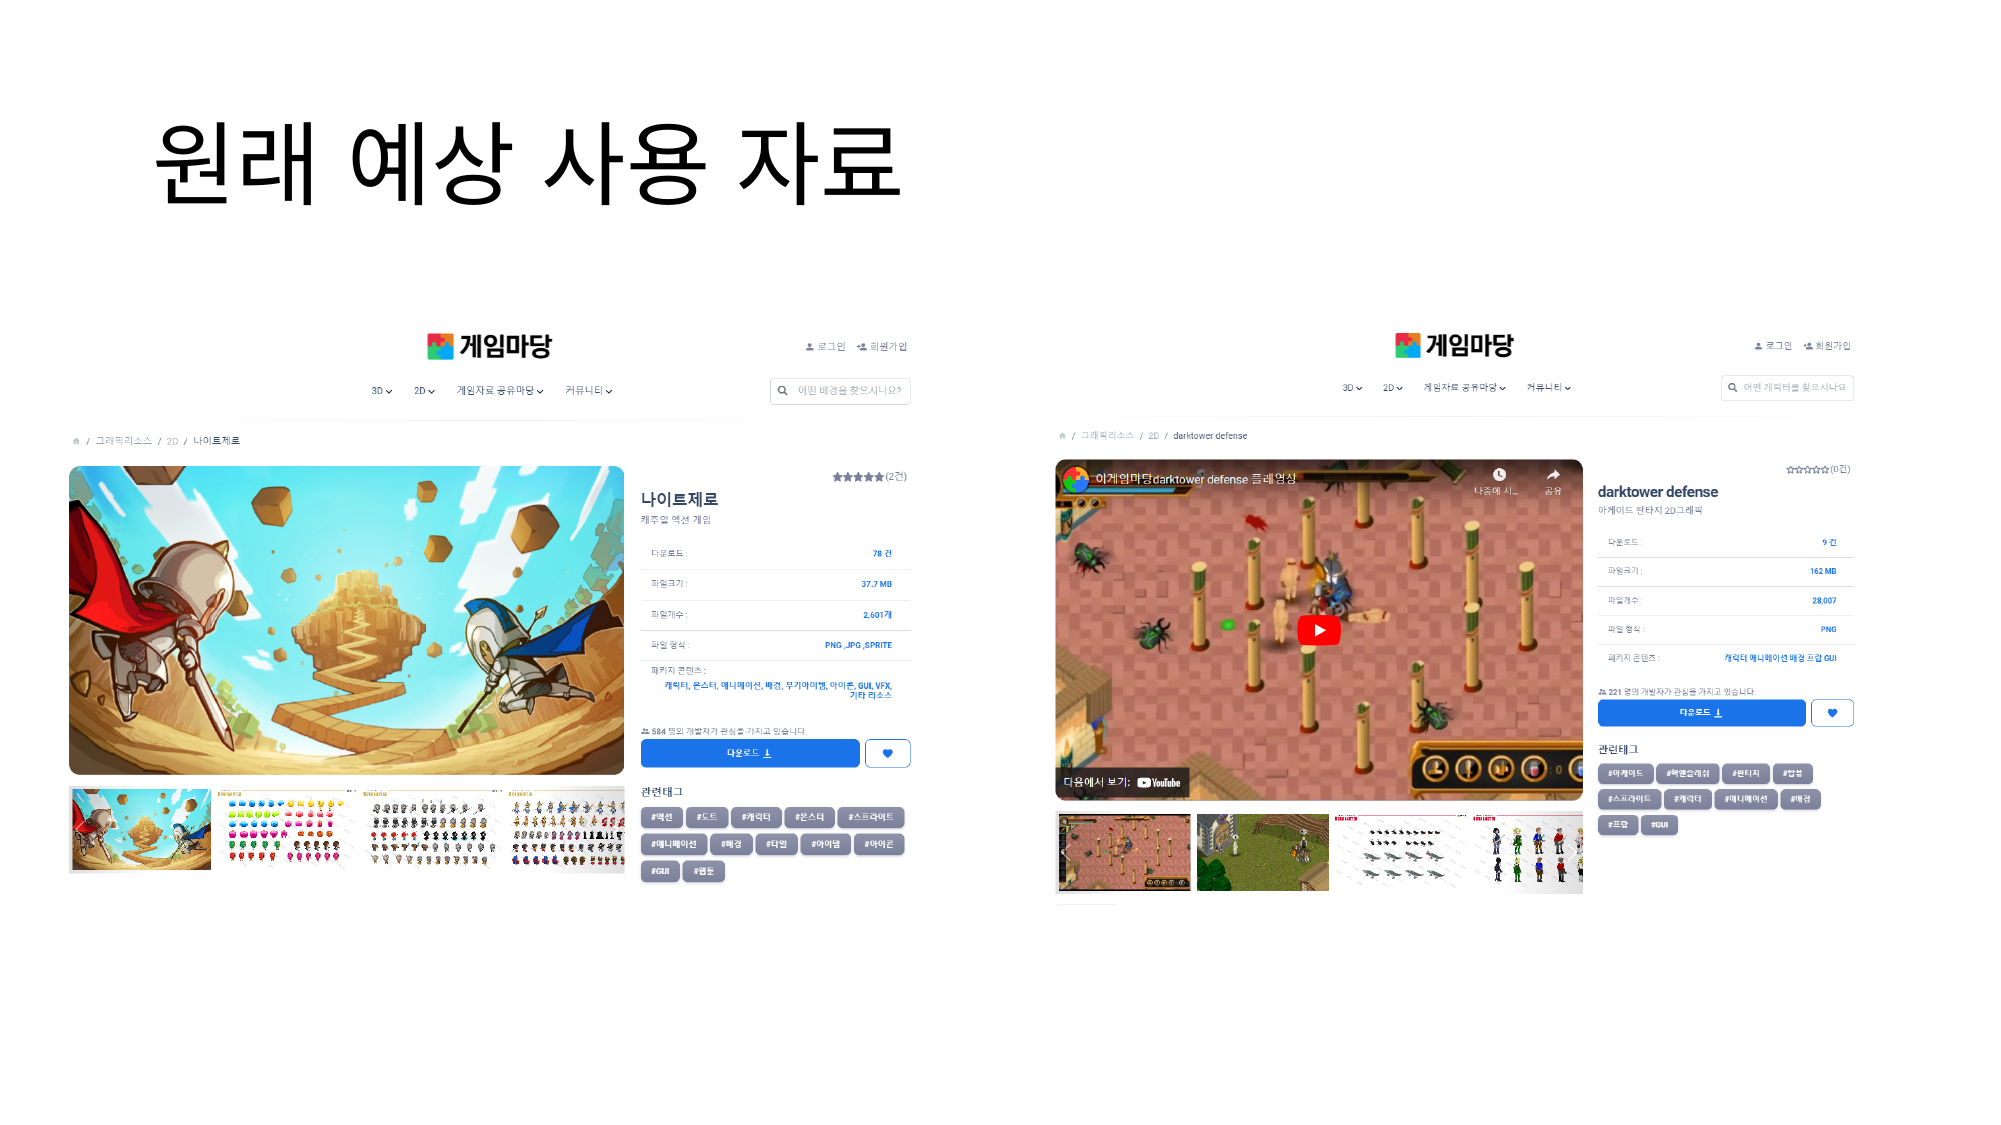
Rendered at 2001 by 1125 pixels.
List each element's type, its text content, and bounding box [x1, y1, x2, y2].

picture [1015, 329, 1901, 906]
title 원래 예상 사용 자료 [137, 59, 1863, 278]
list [37, 329, 960, 896]
